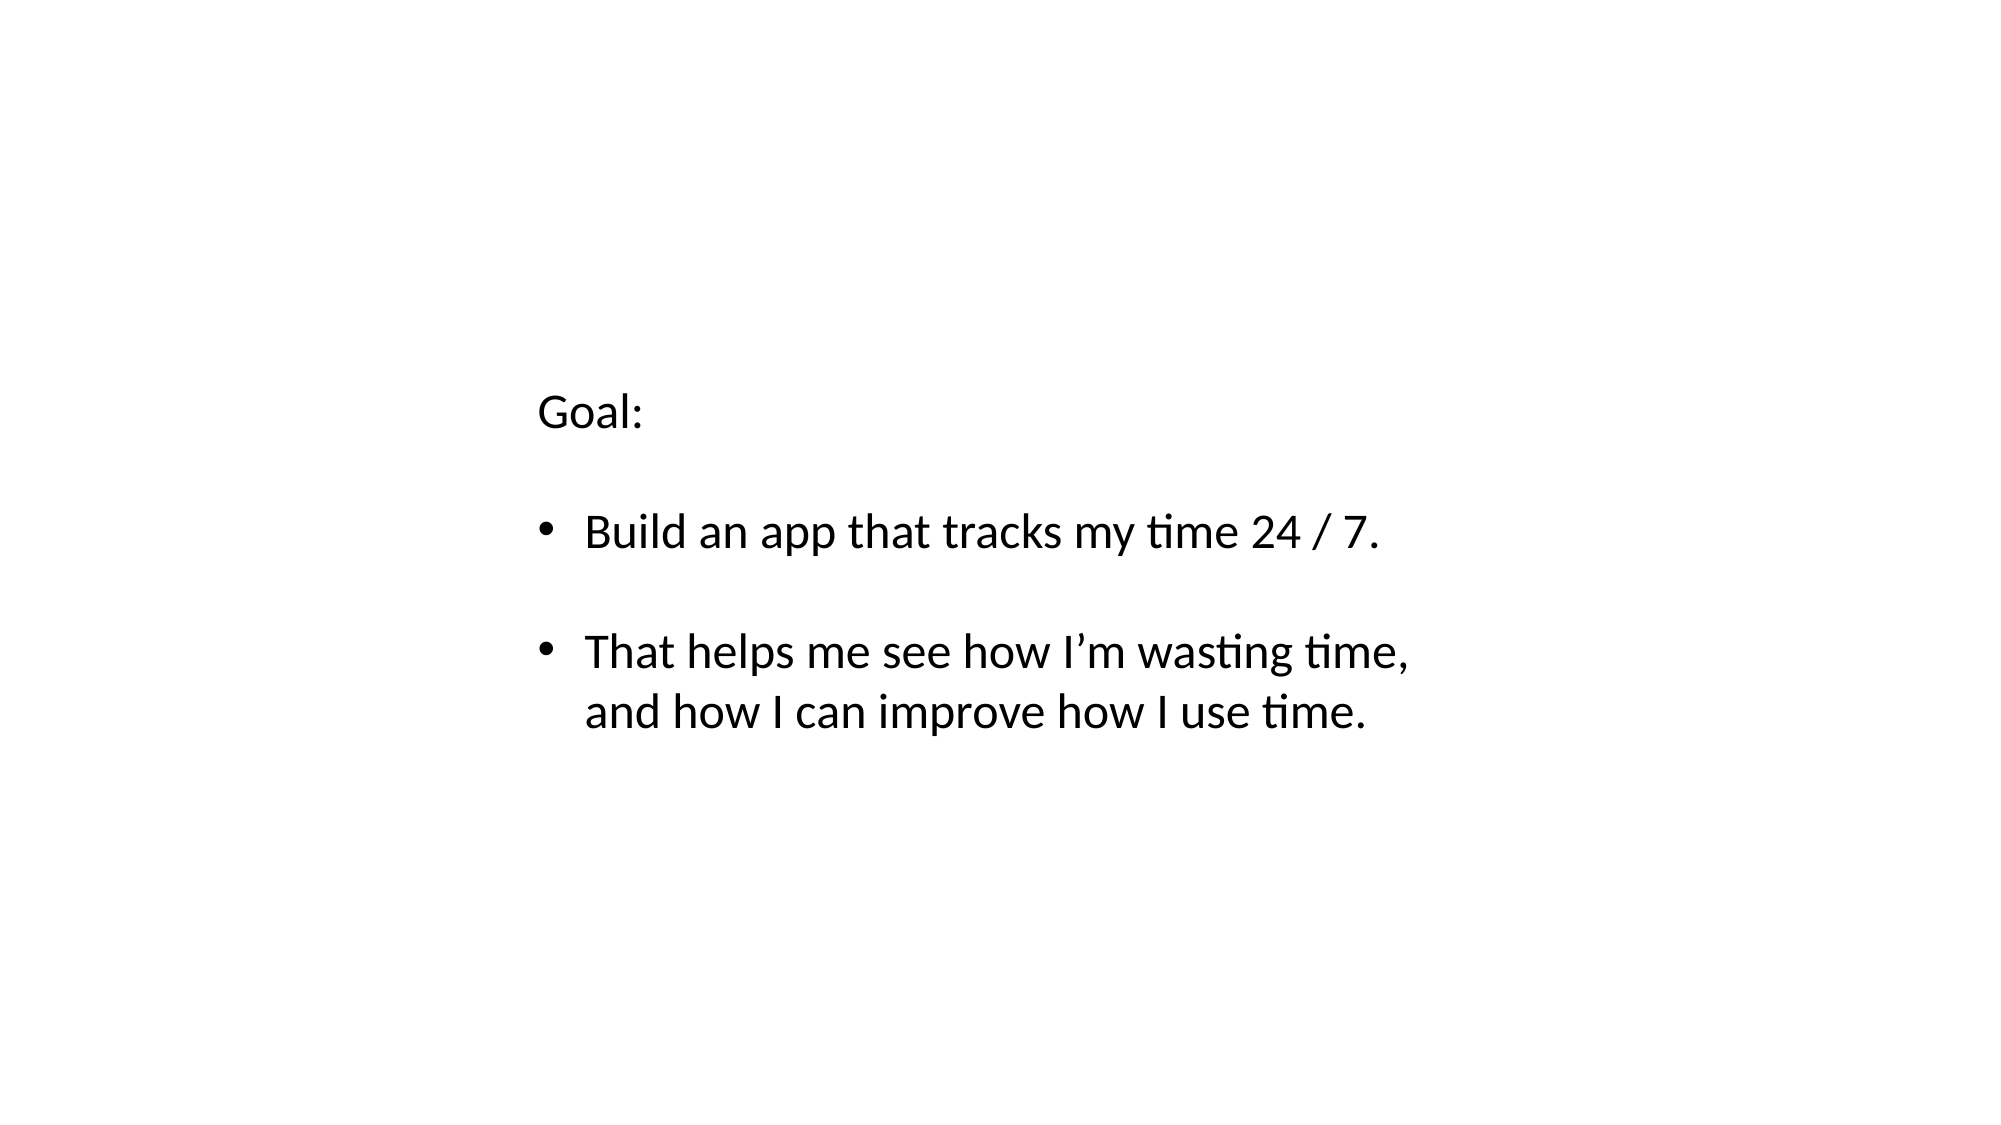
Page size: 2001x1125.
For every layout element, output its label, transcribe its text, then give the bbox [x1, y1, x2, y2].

text_box Goal: Build an app that tracks my time 24 / 7. That helps me see how I’m wasting time, and how I can improve how I use time. [522, 371, 1472, 746]
